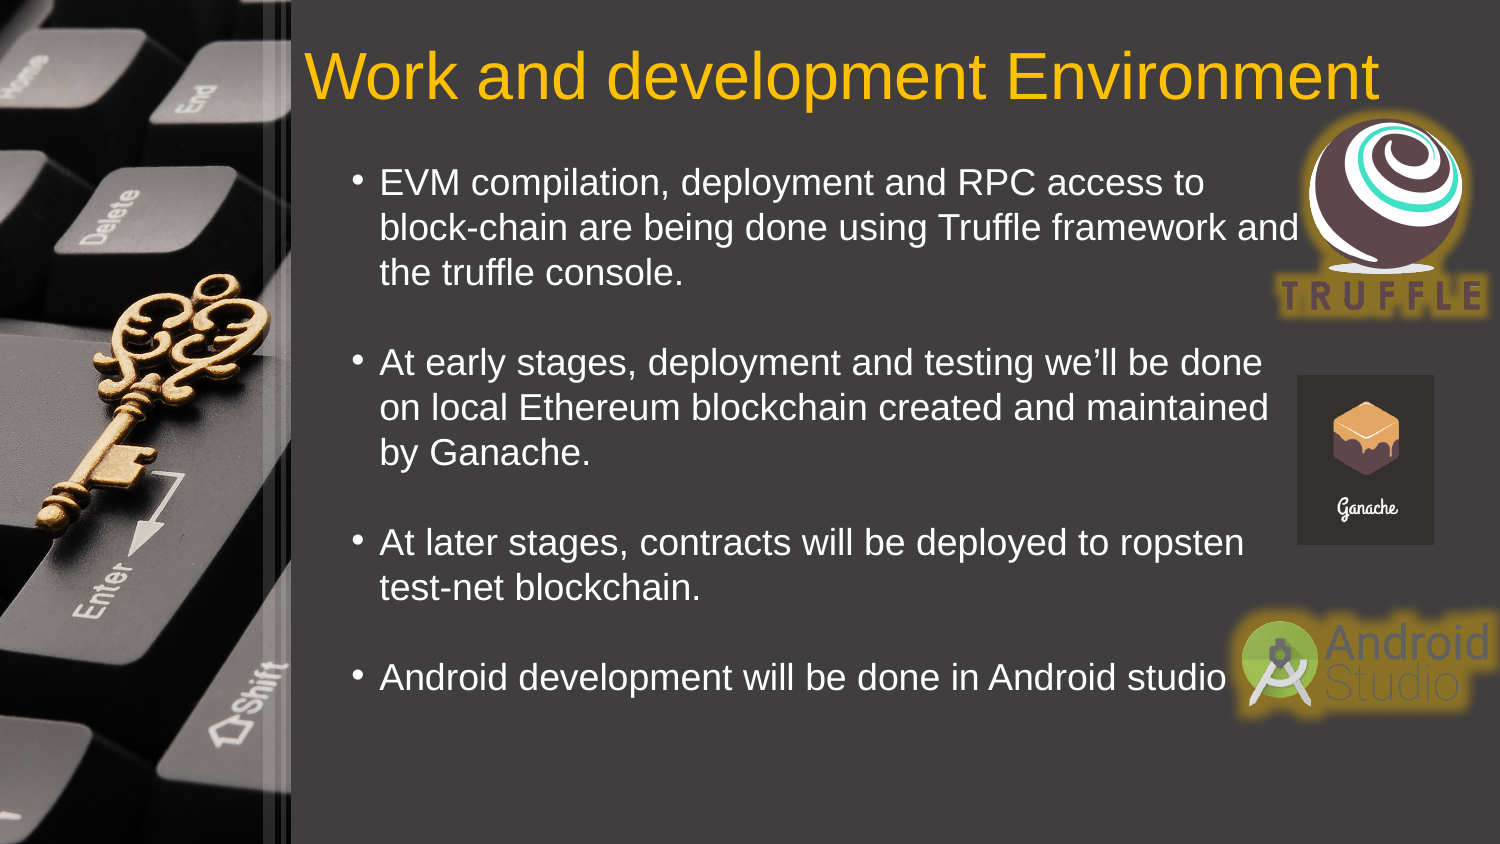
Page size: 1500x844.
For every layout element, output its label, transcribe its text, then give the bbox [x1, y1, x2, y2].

list Work and development Environment [289, 25, 1500, 120]
picture [0, 0, 1500, 844]
picture [1297, 120, 1500, 597]
picture [1282, 118, 1480, 311]
picture [1240, 610, 1489, 711]
text_box EVM compilation, deployment and RPC access to block-chain are being done using Truffle framework and the truffle console. At early stages, deployment and testing we’ll be done on local Ethereum blockchain created and maintained by Ganache. At later stages, contracts will be deployed to ropsten test-net blockchain. Android development will be done in Android studio [336, 150, 1329, 705]
